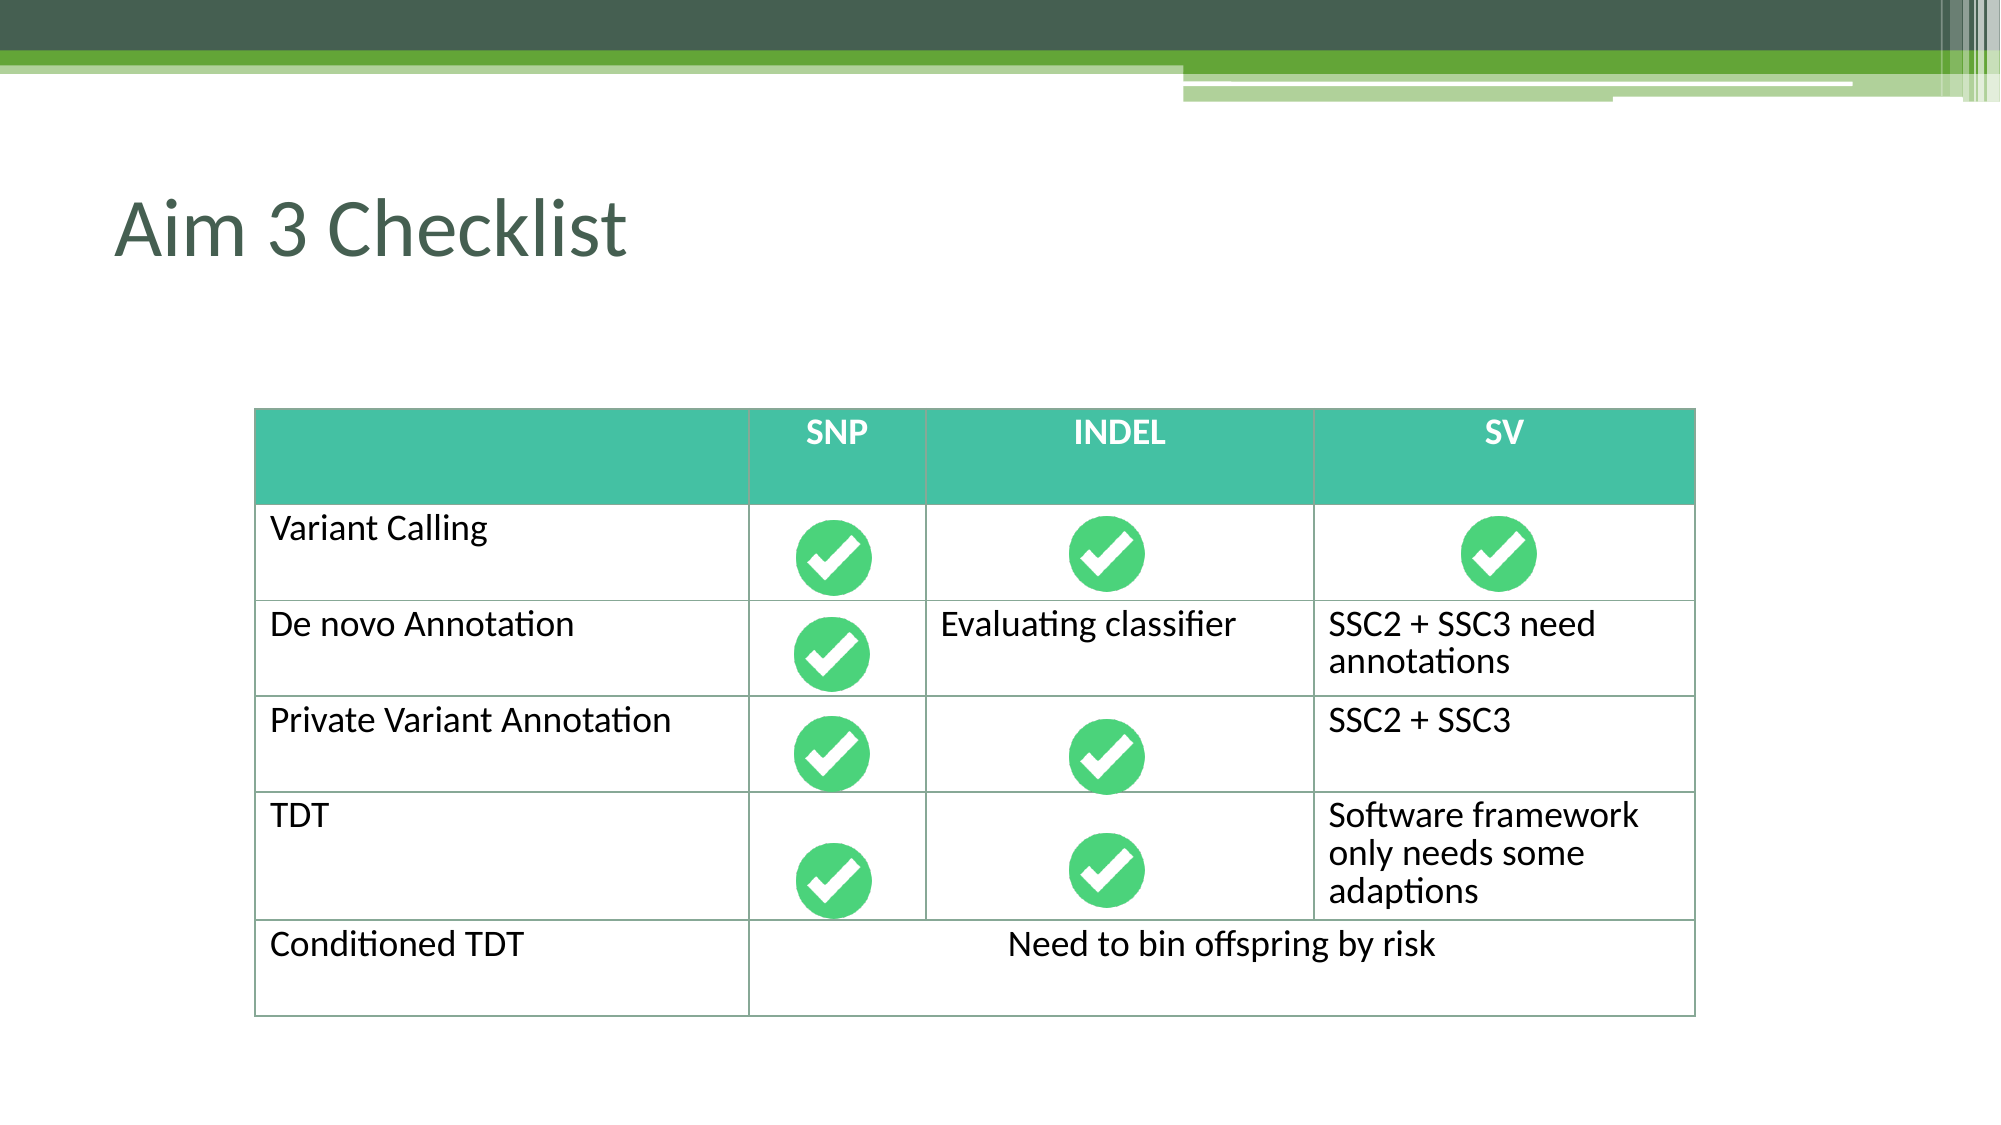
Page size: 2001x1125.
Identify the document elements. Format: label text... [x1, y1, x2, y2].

table_header SV [1315, 410, 1694, 504]
picture [1066, 829, 1147, 910]
table_cell Evaluating classifier [927, 601, 1313, 695]
table_cell [750, 505, 925, 600]
table_cell Need to bin offspring by risk [750, 921, 1694, 1015]
table_header [256, 410, 748, 504]
table_cell [927, 697, 1313, 791]
picture [791, 614, 872, 694]
table_cell TDT [256, 793, 748, 919]
table_cell Conditioned TDT [256, 921, 748, 1015]
table_cell SSC2 + SSC3 [1315, 697, 1694, 791]
picture [1458, 513, 1539, 594]
table_header SNP [750, 410, 925, 504]
picture [793, 517, 874, 598]
table_header INDEL [927, 410, 1313, 504]
table_cell [750, 601, 925, 695]
picture [793, 840, 874, 921]
table_cell De novo Annotation [256, 601, 748, 695]
title Aim 3 Checklist [99, 135, 1900, 311]
table_cell [927, 505, 1313, 600]
table_cell Private Variant Annotation [256, 697, 748, 791]
table_cell [1315, 505, 1694, 600]
table_cell Variant Calling [256, 505, 748, 600]
picture [1066, 513, 1147, 594]
table_cell Software framework only needs some adaptions [1315, 793, 1694, 919]
table_cell [750, 697, 925, 791]
table_cell [750, 793, 925, 919]
table_cell SSC2 + SSC3 need annotations [1315, 601, 1694, 695]
table_cell [927, 793, 1313, 919]
picture [1066, 716, 1147, 797]
picture [791, 713, 872, 794]
